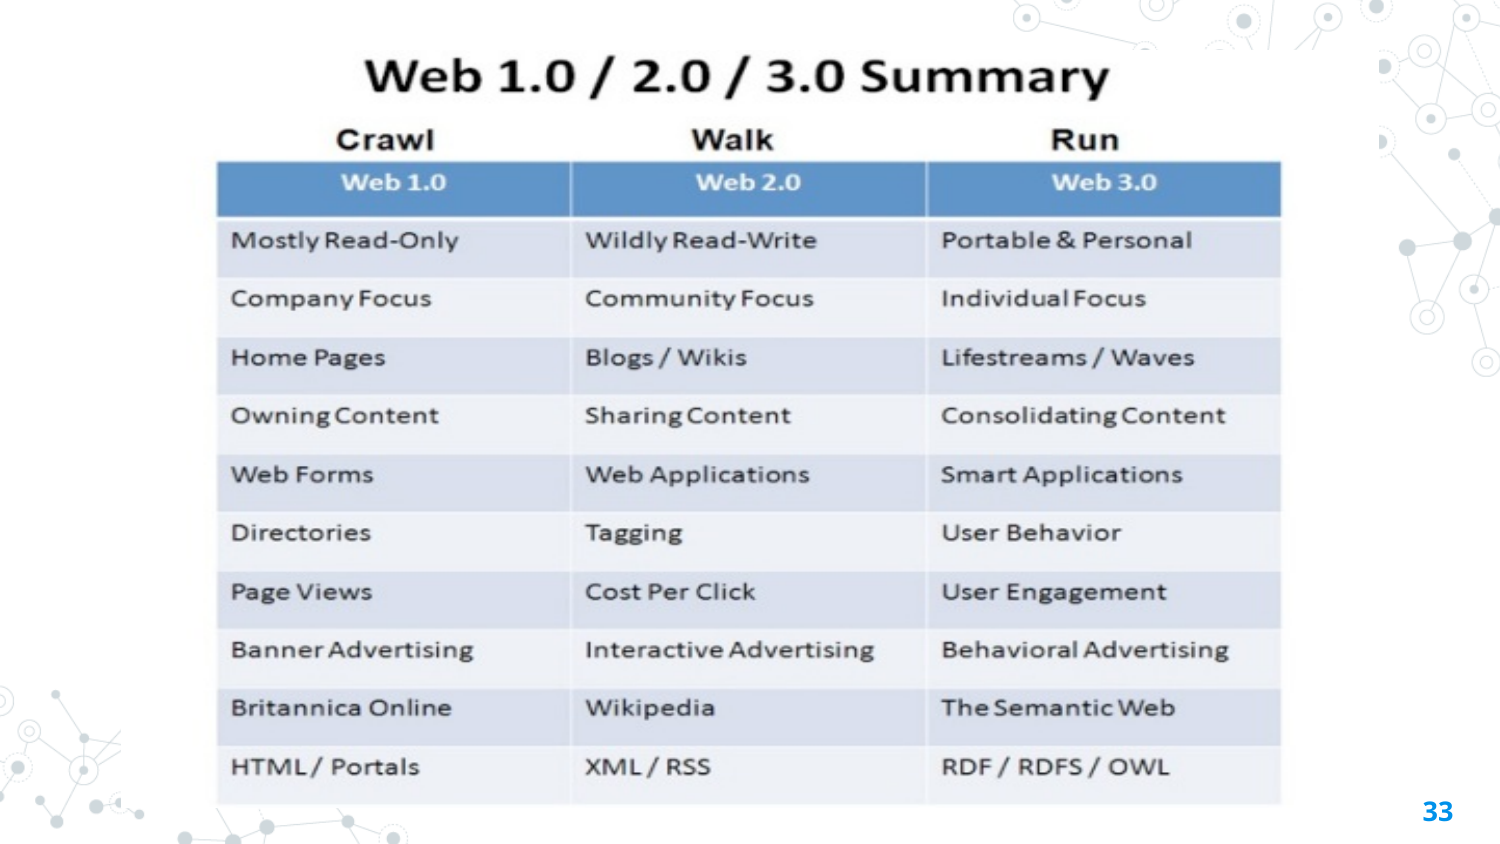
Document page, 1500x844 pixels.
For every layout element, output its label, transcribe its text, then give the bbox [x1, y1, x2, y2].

picture [0, 0, 1500, 844]
slide_number 33 [1378, 779, 1469, 844]
